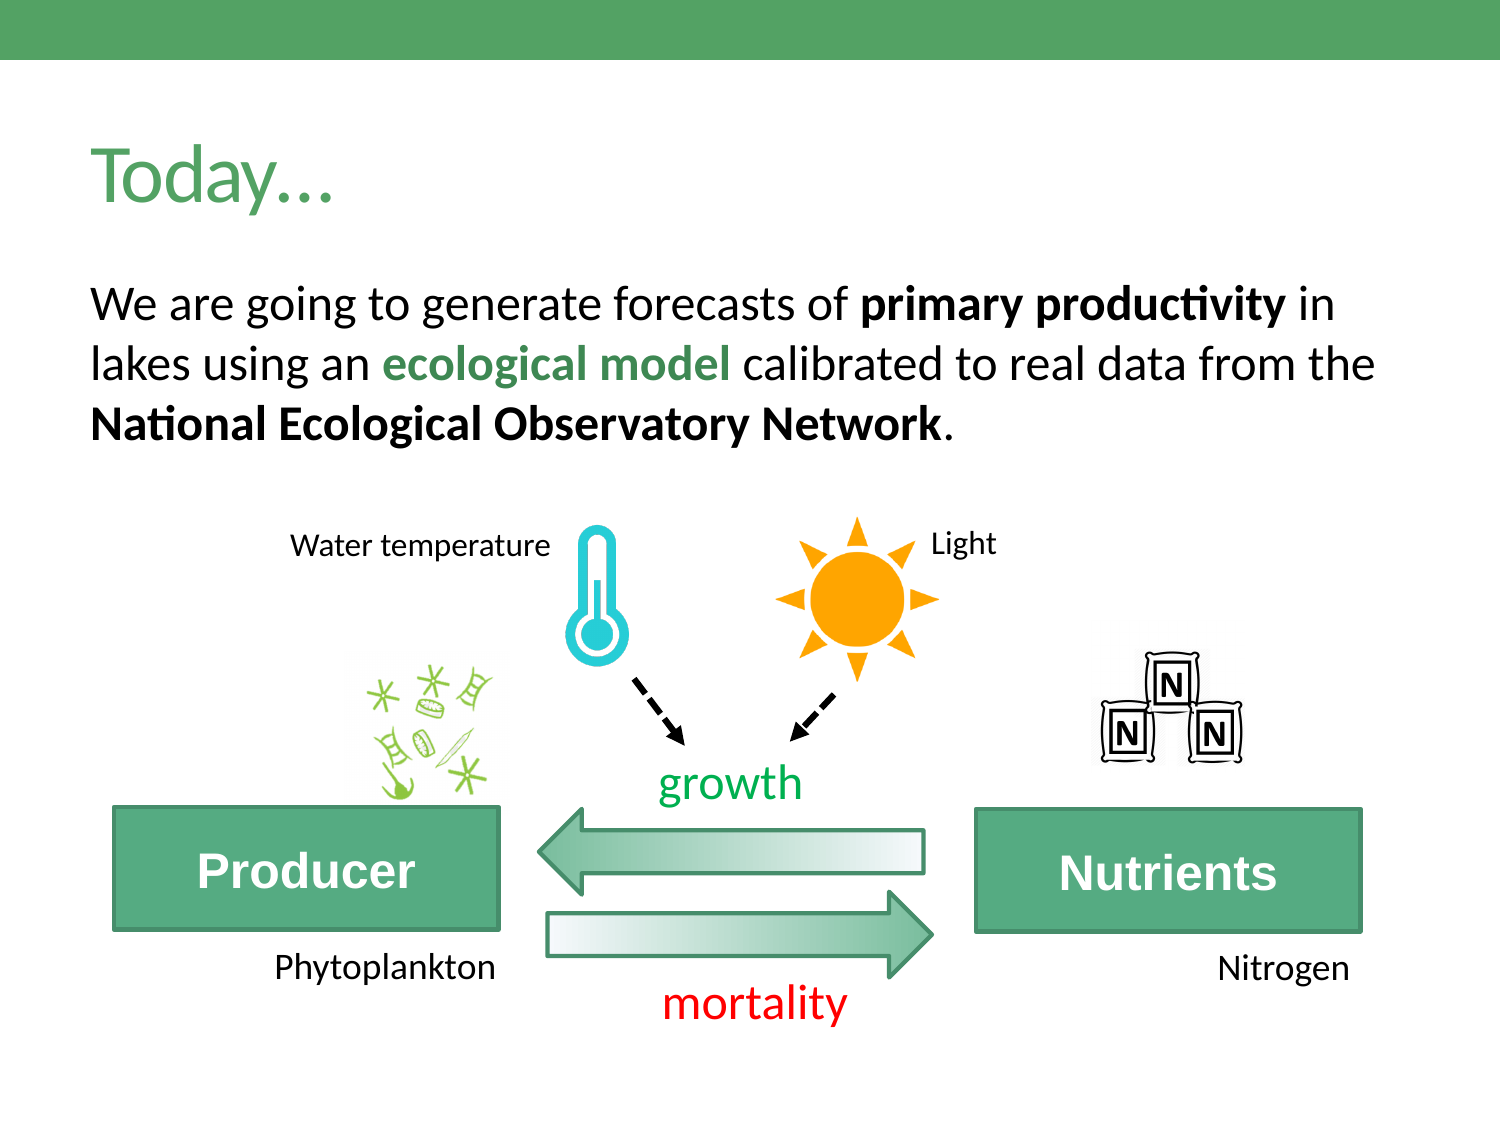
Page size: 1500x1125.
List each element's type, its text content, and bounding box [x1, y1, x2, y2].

picture [344, 650, 510, 817]
picture [1091, 620, 1245, 774]
text_box Water temperature [184, 515, 657, 571]
text_box Nutrients [975, 808, 1361, 932]
title Today… [75, 87, 1425, 192]
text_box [633, 678, 685, 747]
text_box growth [643, 741, 937, 817]
text_box Phytoplankton [149, 934, 622, 995]
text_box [789, 694, 835, 742]
picture [774, 516, 940, 682]
list We are going to generate forecasts of primary productivity in lakes using an ecological model calibrated to real data from the National Ecological Observatory Network. [75, 192, 1435, 993]
picture [520, 519, 674, 672]
text_box mortality [646, 961, 940, 1037]
text_box Nitrogen [1047, 935, 1500, 996]
text_box Producer [113, 807, 499, 930]
text_box [538, 808, 924, 895]
text_box Light [941, 513, 1040, 569]
text_box [547, 891, 932, 961]
